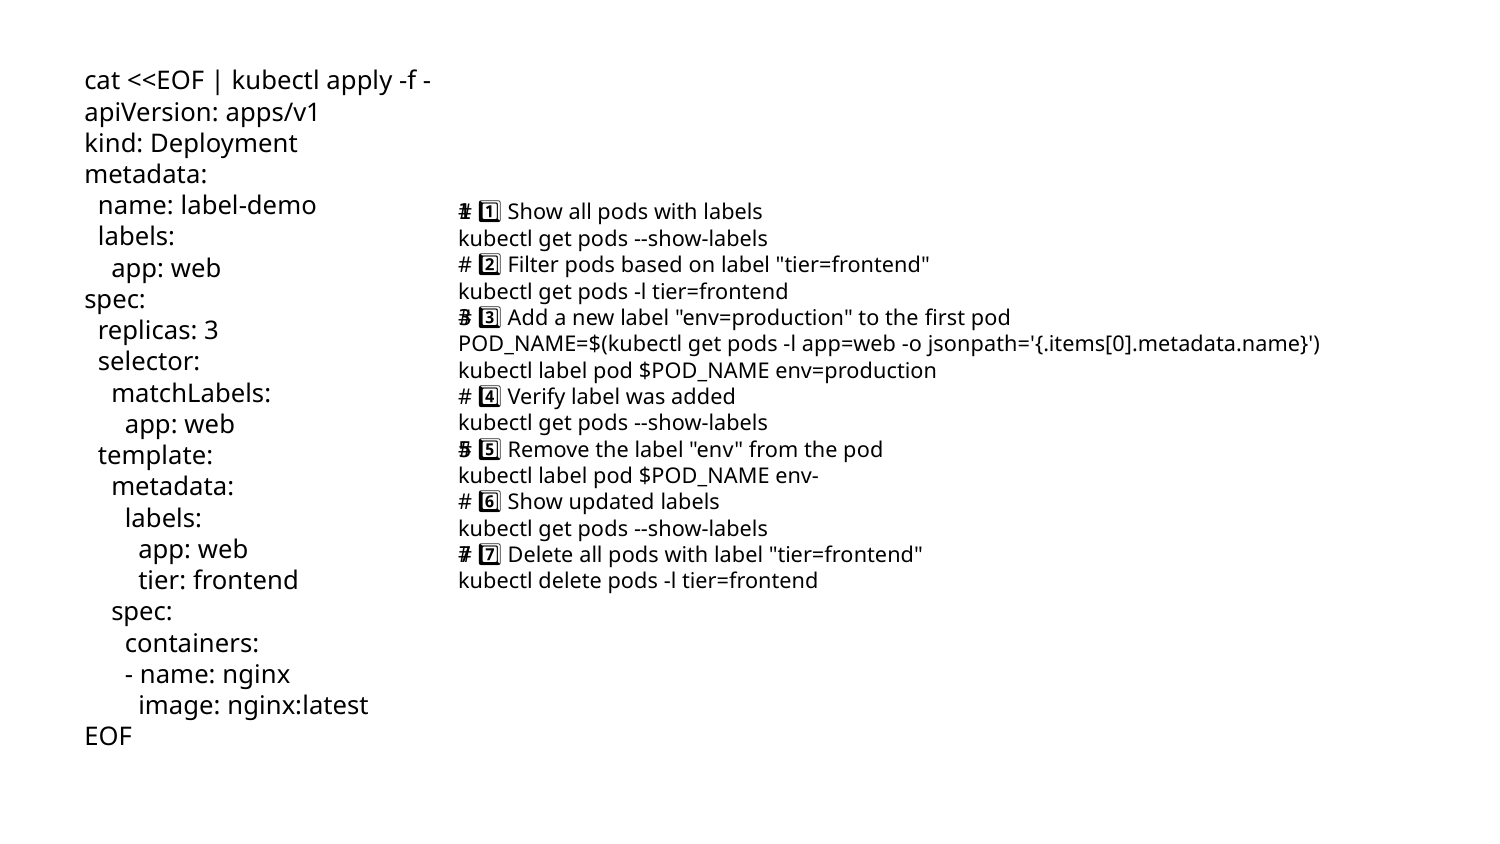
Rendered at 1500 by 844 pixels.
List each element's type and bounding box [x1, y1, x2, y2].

text_box [84, 63, 1486, 814]
